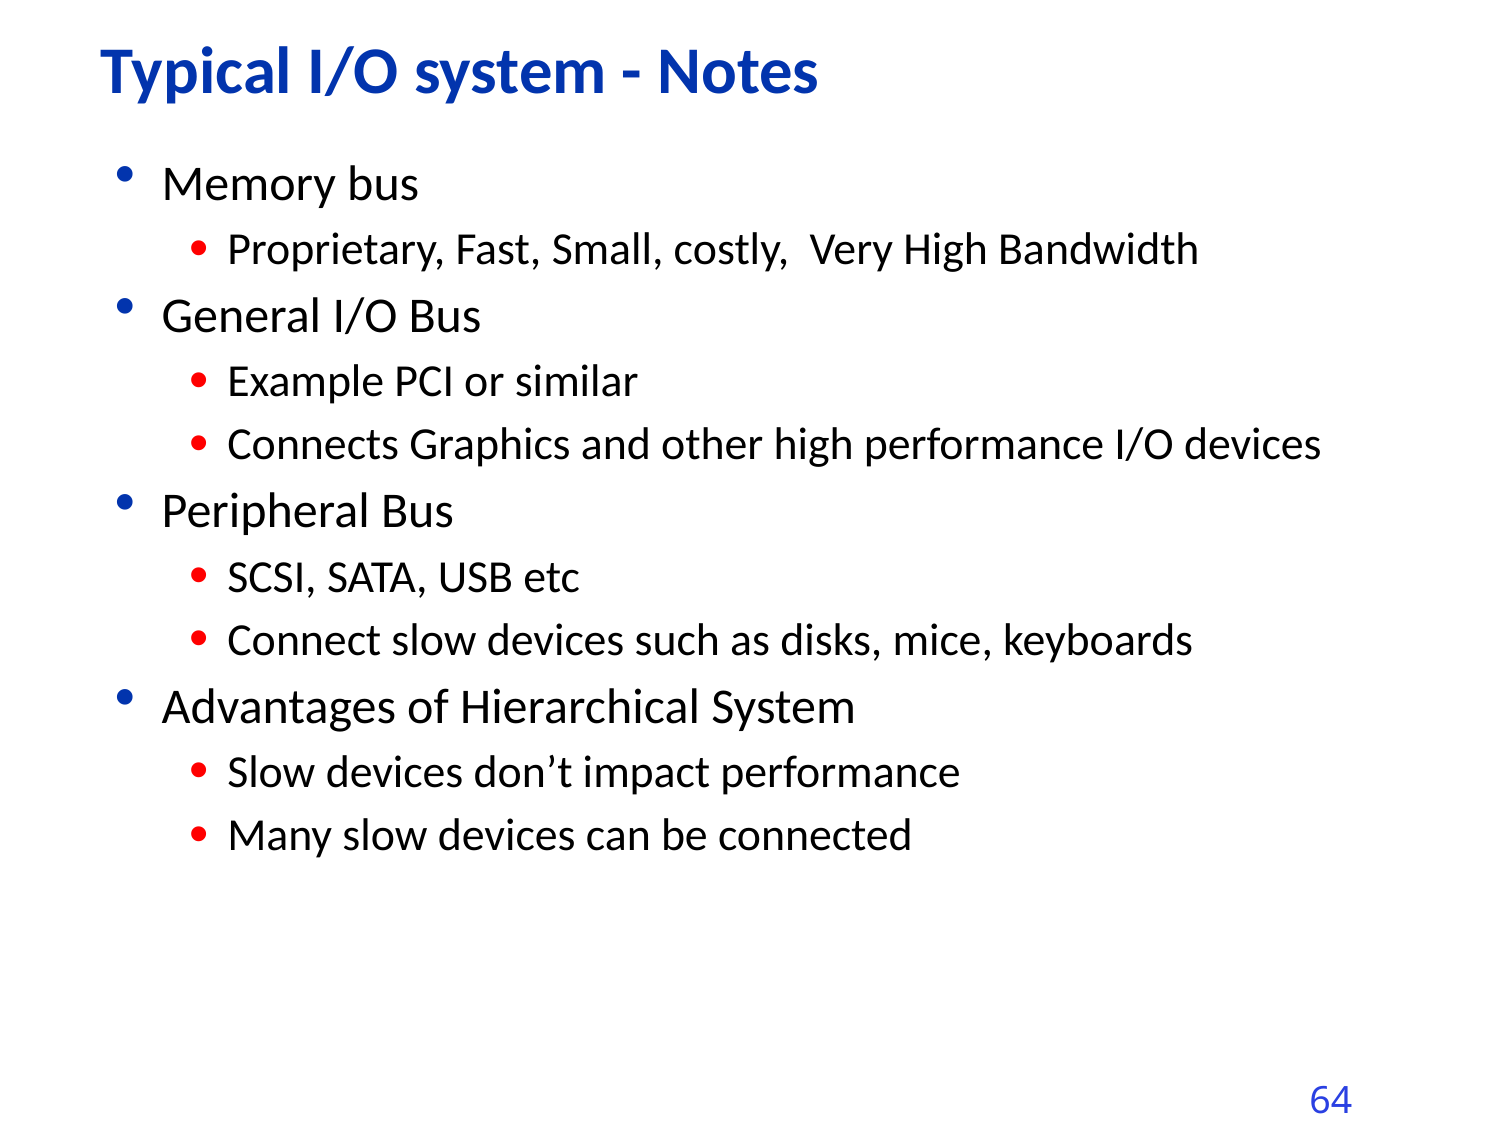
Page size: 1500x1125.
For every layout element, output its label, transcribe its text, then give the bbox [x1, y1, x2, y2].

list Memory bus Proprietary, Fast, Small, costly, Very High Bandwidth General I/O Bus Example PCI or similar Connects Graphics and other high performance I/O devices Peripheral Bus SCSI, SATA, USB etc Connect slow devices such as disks, mice, keyboards Advantages of Hierarchical System Slow devices don’t impact performance Many slow devices can be connected [99, 149, 1400, 988]
title Typical I/O system - Notes [85, 28, 1261, 117]
